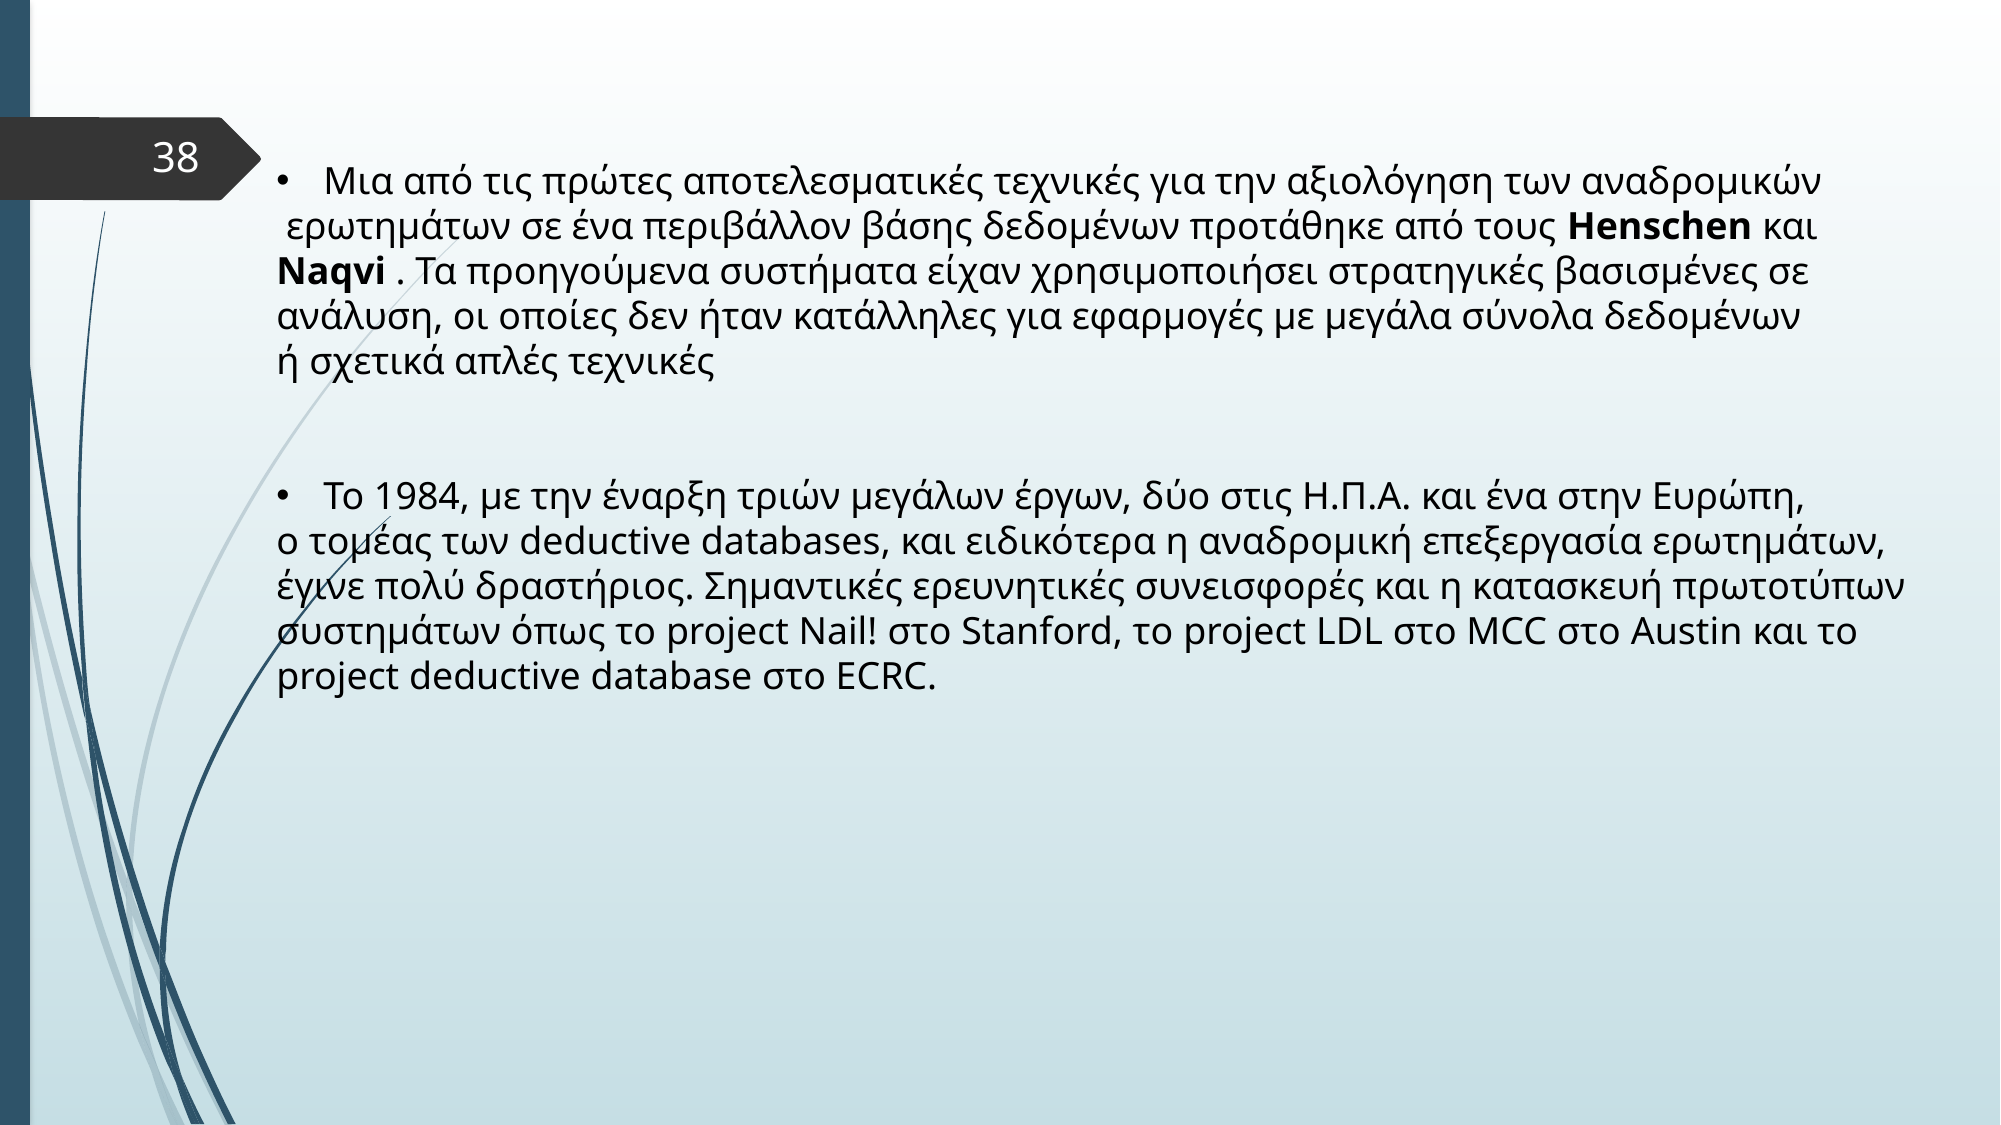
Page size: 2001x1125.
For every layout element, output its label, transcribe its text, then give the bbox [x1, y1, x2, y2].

text_box Μια από τις πρώτες αποτελεσματικές τεχνικές για την αξιολόγηση των αναδρομικών ερωτημάτων σε ένα περιβάλλον βάσης δεδομένων προτάθηκε από τους Henschen και Naqvi . Τα προηγούμενα συστήματα είχαν χρησιμοποιήσει στρατηγικές βασισμένες σε ανάλυση, οι οποίες δεν ήταν κατάλληλες για εφαρμογές με μεγάλα σύνολα δεδομένων ή σχετικά απλές τεχνικές Το 1984, με την έναρξη τριών μεγάλων έργων, δύο στις Η.Π.Α. και ένα στην Ευρώπη, ο τομέας των deductive databases, και ειδικότερα η αναδρομική επεξεργασία ερωτημάτων, έγινε πολύ δραστήριος. Σημαντικές ερευνητικές συνεισφορές και η κατασκευή πρωτοτύπων συστημάτων όπως το project Nail! στο Stanford, το project LDL στο MCC στο Austin και το project deductive database στο ECRC. [261, 104, 1932, 750]
slide_number 38 [87, 129, 216, 190]
